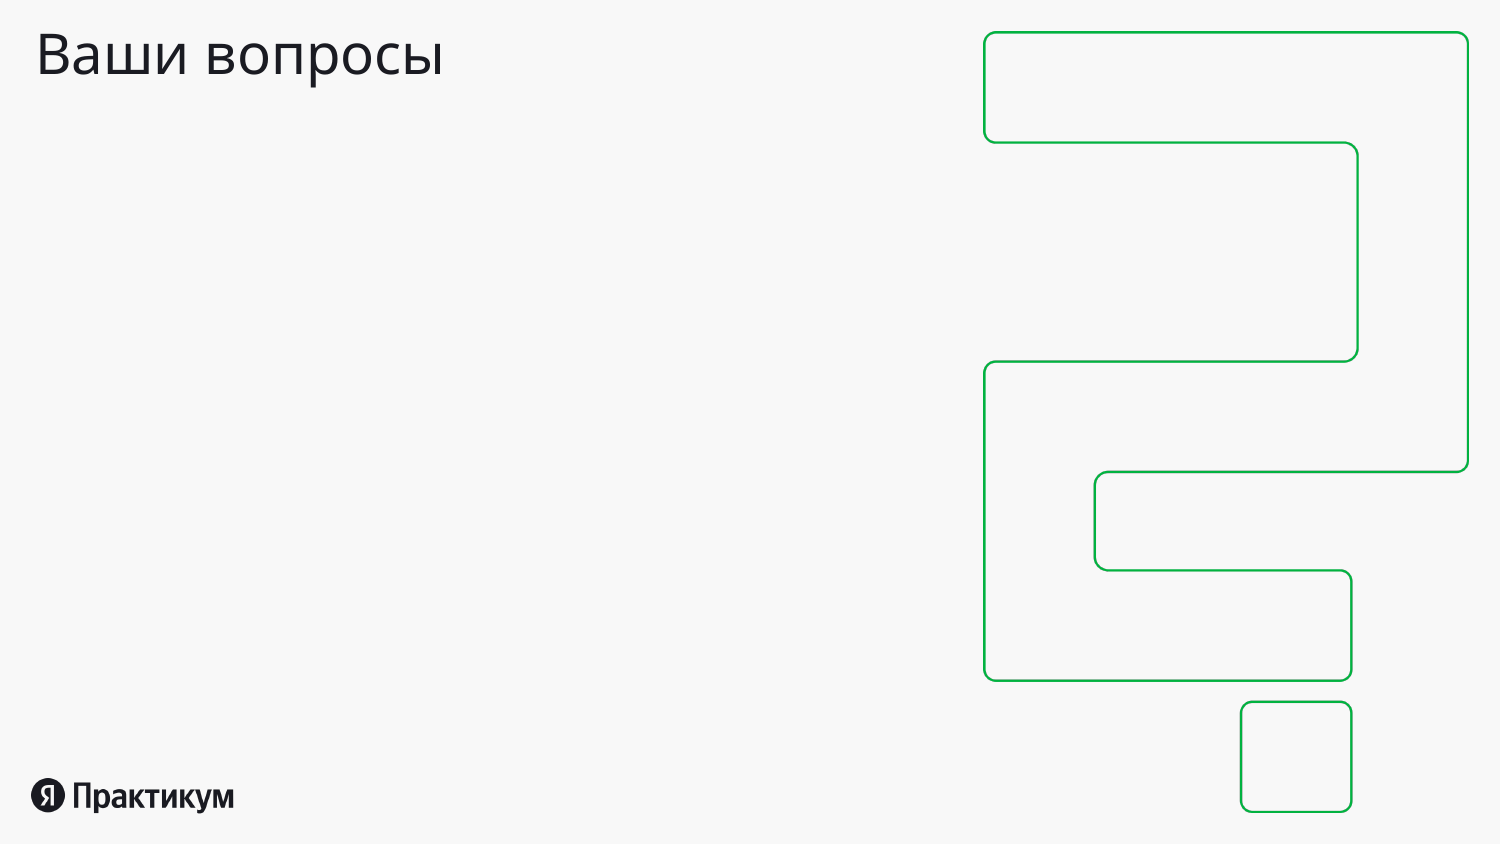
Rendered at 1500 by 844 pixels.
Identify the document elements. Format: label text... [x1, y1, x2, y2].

title Ваши вопросы [29, 23, 733, 158]
picture [983, 30, 1469, 813]
picture [31, 776, 235, 814]
